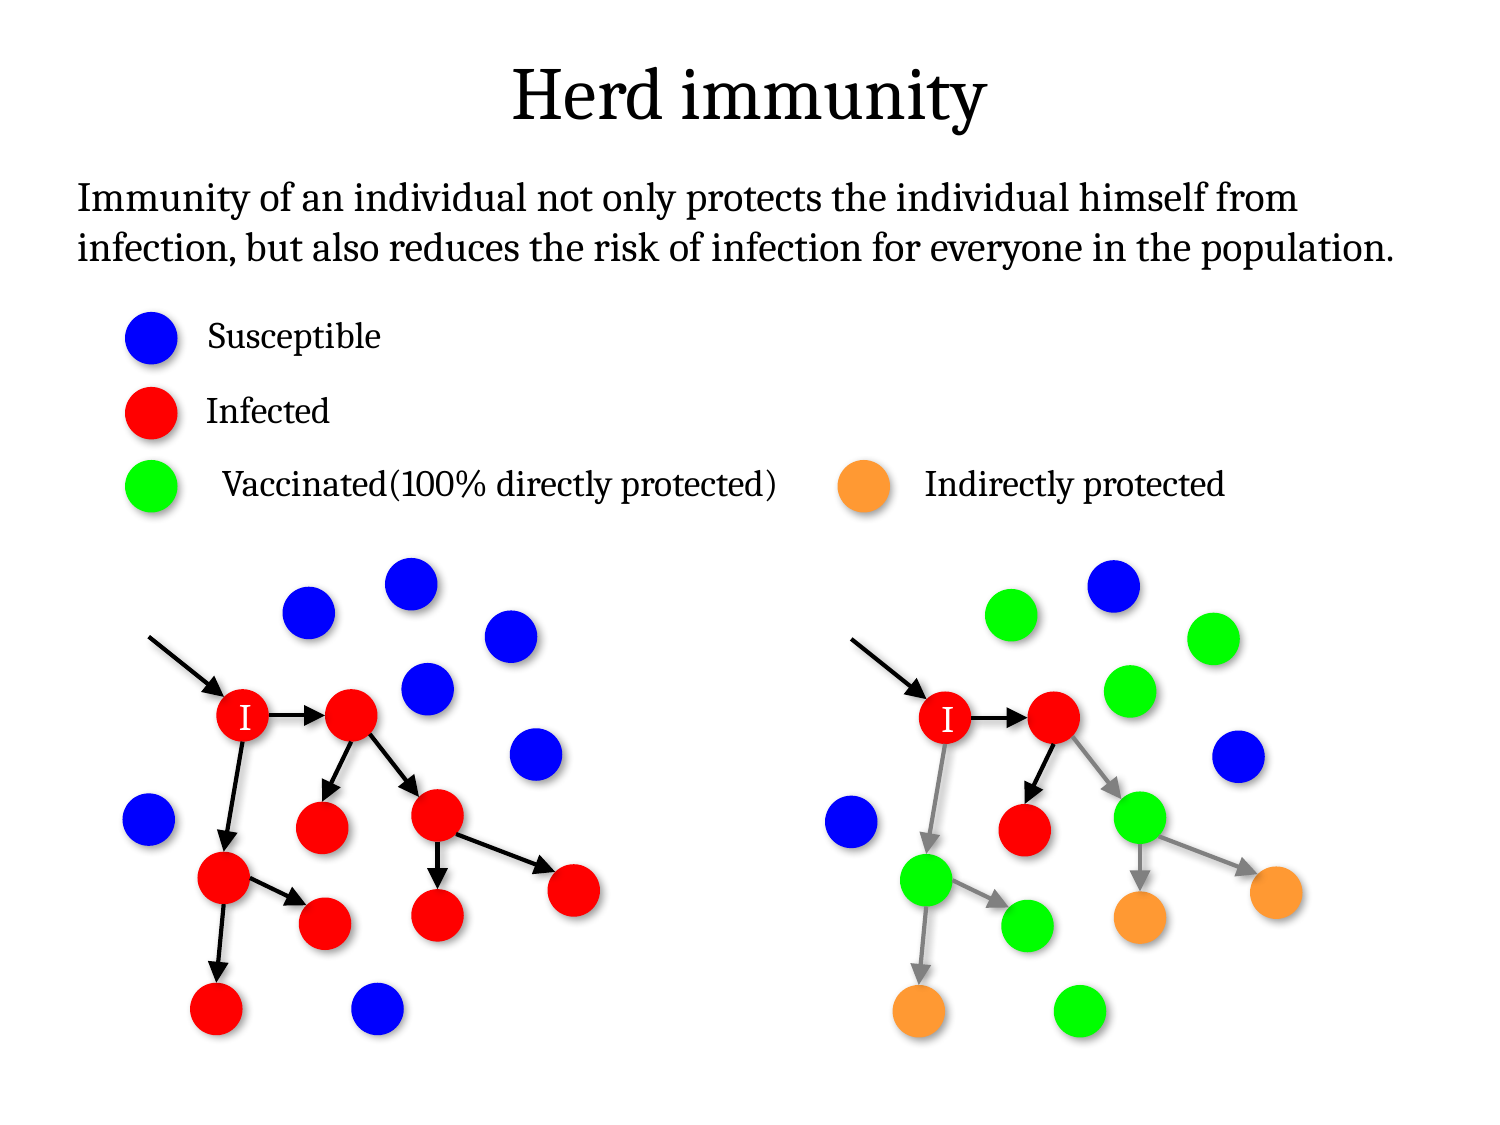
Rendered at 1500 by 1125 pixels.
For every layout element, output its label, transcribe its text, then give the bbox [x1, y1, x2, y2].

text_box [996, 802, 1054, 859]
text_box [382, 555, 440, 613]
text_box [195, 850, 252, 906]
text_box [952, 879, 1010, 908]
text_box [187, 981, 245, 1038]
text_box [1051, 982, 1109, 1040]
text_box [982, 586, 1040, 644]
text_box [122, 457, 180, 515]
text_box [1185, 610, 1242, 668]
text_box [1024, 743, 1054, 805]
text_box [822, 793, 880, 851]
text_box [293, 800, 351, 857]
text_box Herd immunity [74, 0, 1425, 162]
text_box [215, 903, 224, 983]
text_box [122, 384, 180, 442]
text_box Infected [190, 378, 346, 439]
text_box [918, 906, 927, 986]
text_box [349, 980, 406, 1038]
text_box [321, 741, 352, 802]
text_box [999, 897, 1056, 955]
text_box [223, 741, 243, 852]
text_box [399, 660, 456, 718]
text_box [409, 887, 466, 944]
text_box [1071, 736, 1122, 800]
text_box [1085, 558, 1143, 615]
text_box [323, 687, 380, 743]
text_box [482, 608, 540, 666]
text_box [1026, 689, 1083, 746]
text_box [890, 983, 948, 1040]
text_box [1210, 728, 1267, 786]
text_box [850, 638, 927, 700]
text_box [1111, 889, 1169, 946]
text_box Vaccinated(100% directly protected) [207, 451, 794, 512]
text_box [122, 309, 180, 367]
text_box Indirectly protected [909, 451, 1242, 512]
text_box Immunity of an individual not only protects the individual himself from infection, but also reduces the risk of infection for everyone in the population. [62, 162, 1471, 278]
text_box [369, 733, 420, 798]
text_box Susceptible [193, 303, 397, 364]
text_box [545, 862, 603, 919]
text_box [507, 726, 565, 783]
text_box [296, 895, 354, 953]
text_box [120, 791, 178, 848]
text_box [249, 877, 307, 906]
text_box [409, 787, 466, 844]
text_box I [916, 689, 974, 745]
text_box I [214, 687, 271, 743]
text_box [897, 852, 955, 908]
text_box [280, 584, 338, 642]
text_box [835, 457, 893, 515]
text_box [1111, 789, 1169, 846]
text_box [148, 636, 225, 698]
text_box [1158, 836, 1258, 875]
text_box [1101, 663, 1159, 720]
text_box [455, 833, 556, 873]
text_box [1247, 864, 1305, 922]
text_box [926, 743, 946, 855]
